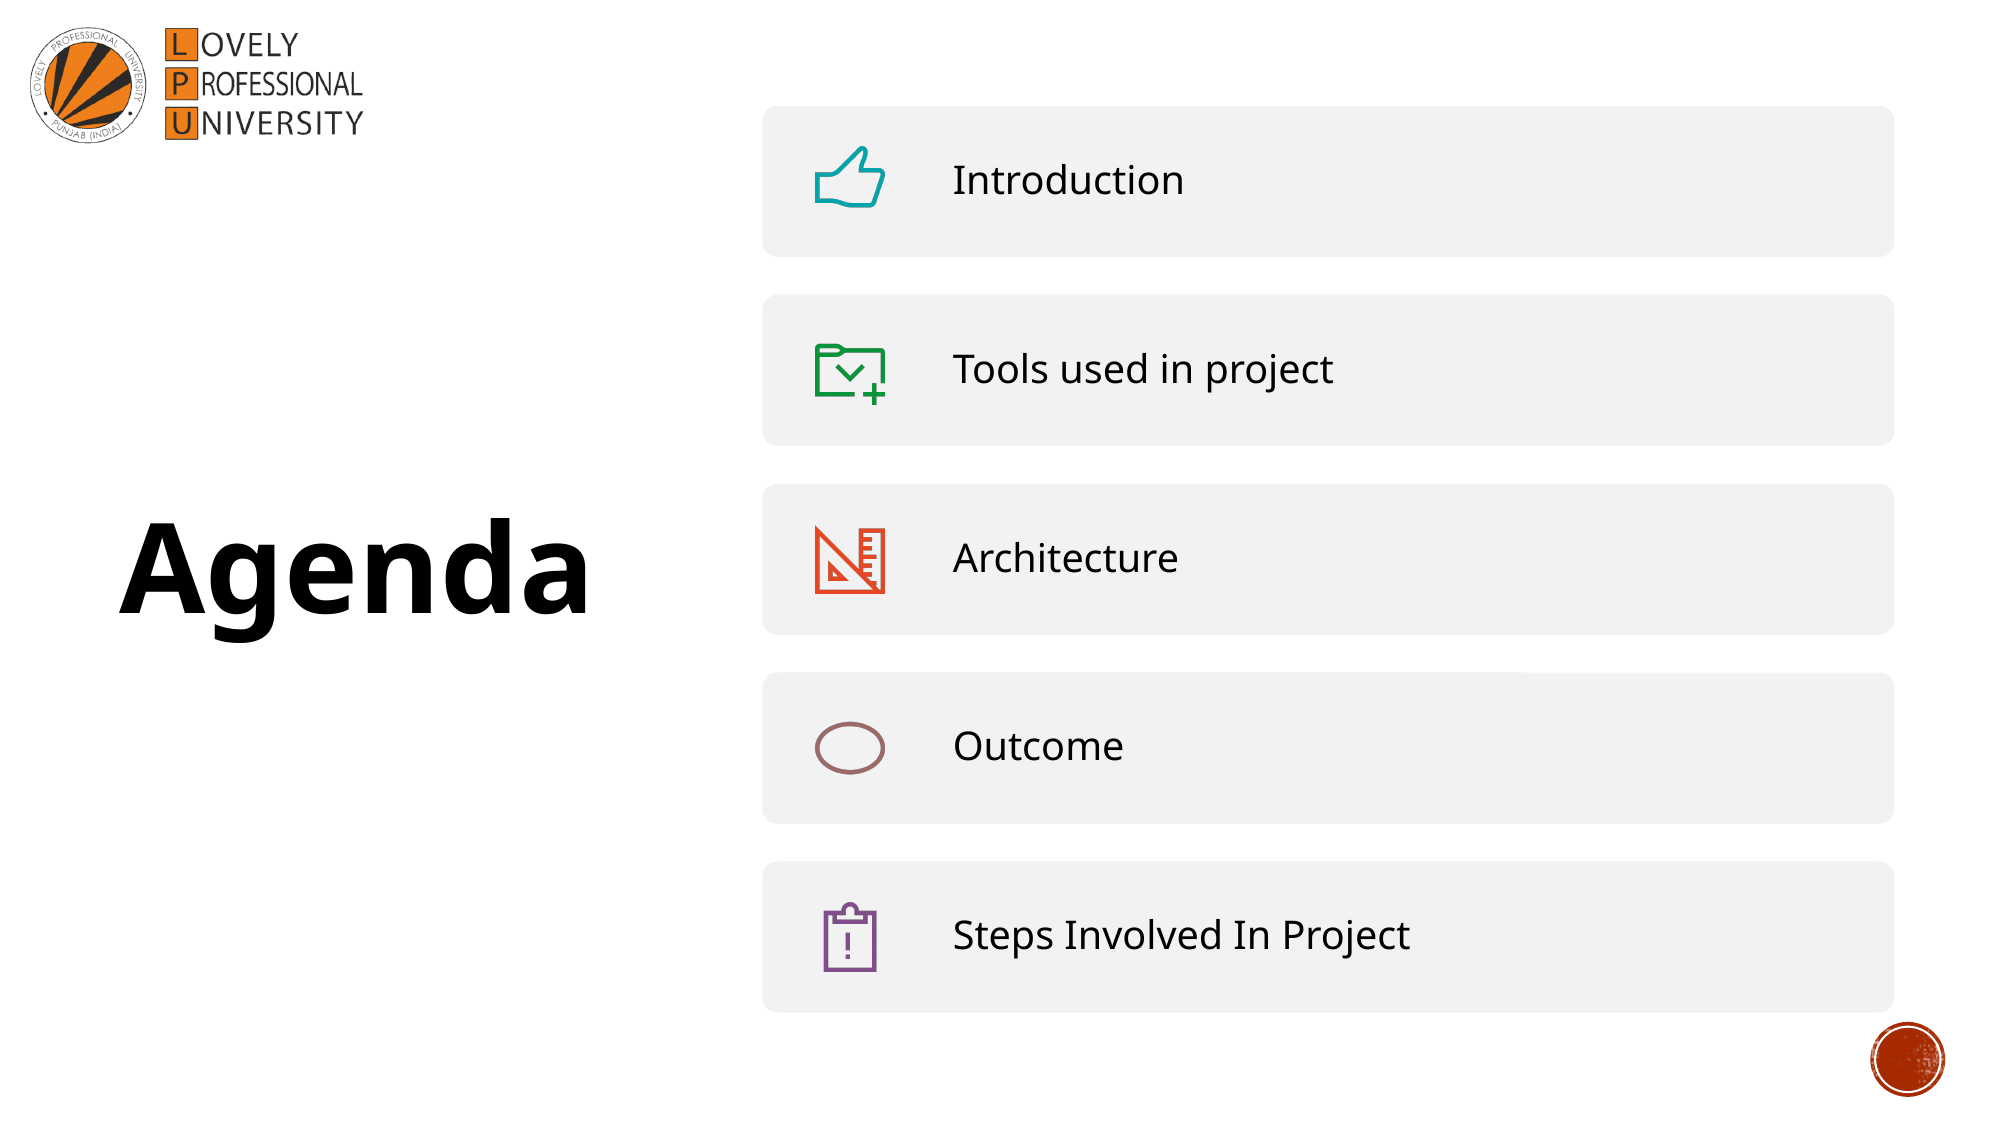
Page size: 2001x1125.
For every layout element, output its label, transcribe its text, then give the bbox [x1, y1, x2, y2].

text_box Agenda [104, 105, 665, 1021]
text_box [765, 108, 1892, 1011]
picture [17, 10, 376, 152]
